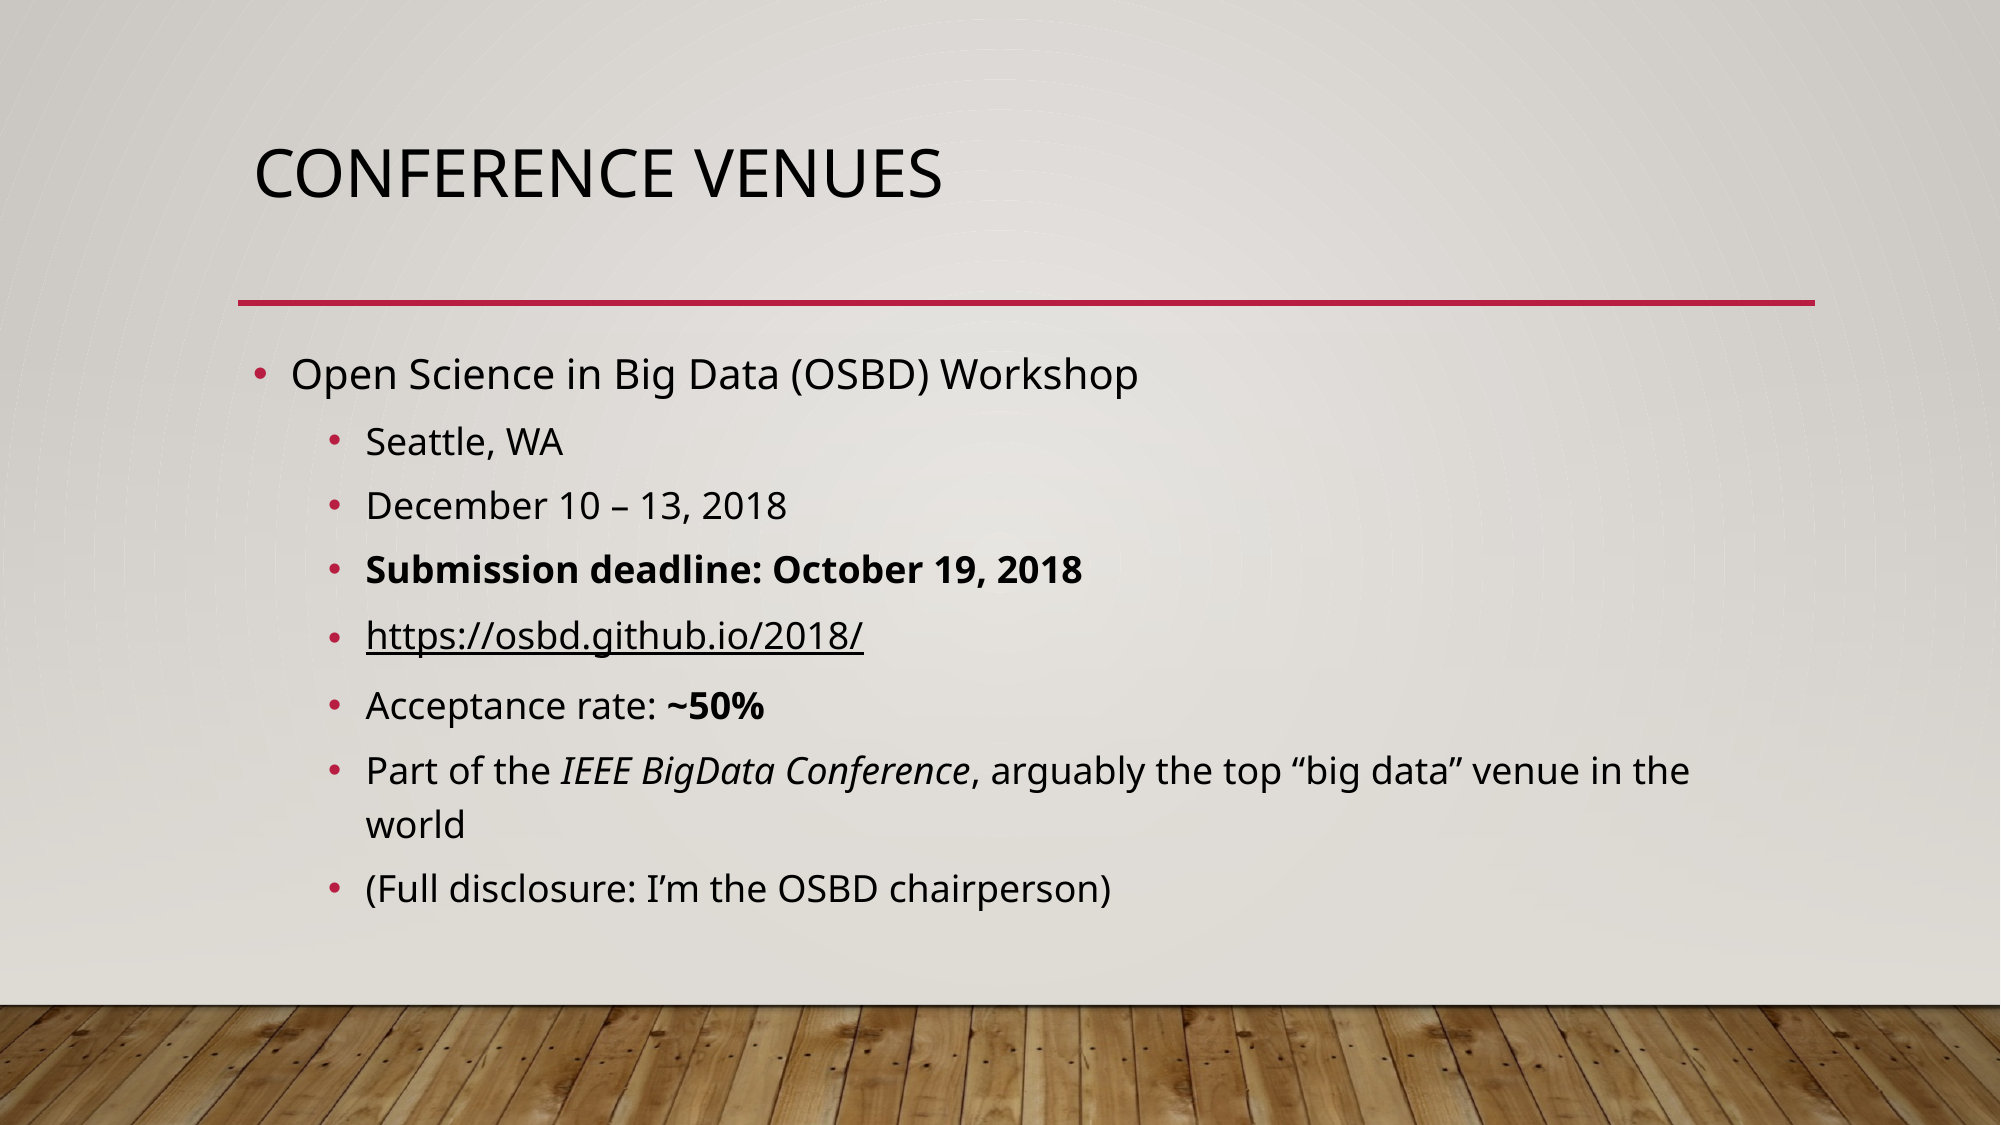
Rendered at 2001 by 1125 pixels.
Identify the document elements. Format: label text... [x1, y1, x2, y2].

picture [0, 1005, 2000, 1125]
list Open Science in Big Data (OSBD) Workshop Seattle, WA December 10 – 13, 2018 Submission deadline: October 19, 2018 https://osbd.github.io/2018/ Acceptance rate: ~50% Part of the IEEE BigData Conference, arguably the top “big data” venue in the world (Full disclosure: I’m the OSBD chairperson) [238, 330, 1814, 897]
title Conference Venues [238, 131, 1814, 305]
